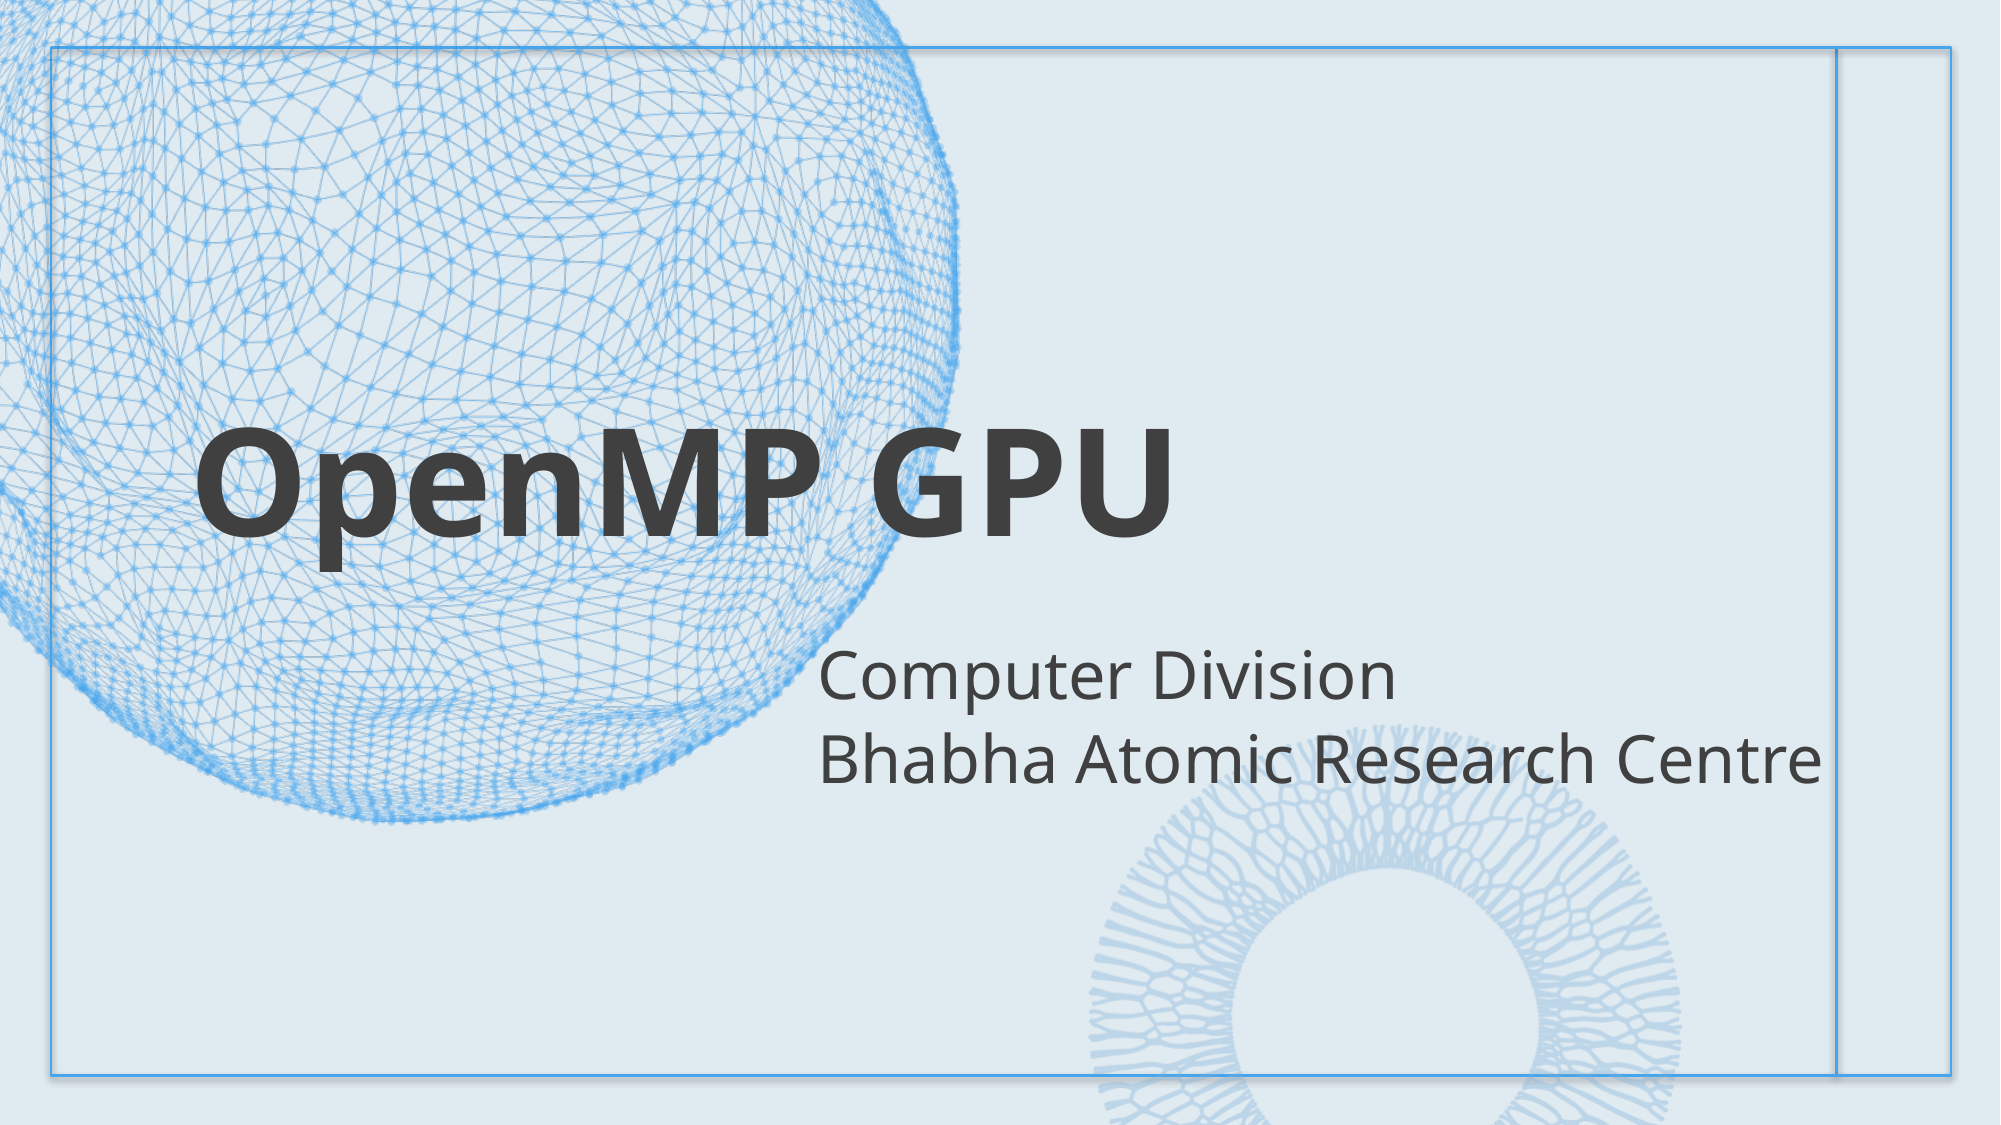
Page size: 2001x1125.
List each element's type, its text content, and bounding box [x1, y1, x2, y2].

title OpenMP GPU [189, 48, 1702, 904]
picture [0, 0, 1007, 872]
subtitle Computer Division Bhabha Atomic Research Centre [802, 655, 1852, 944]
